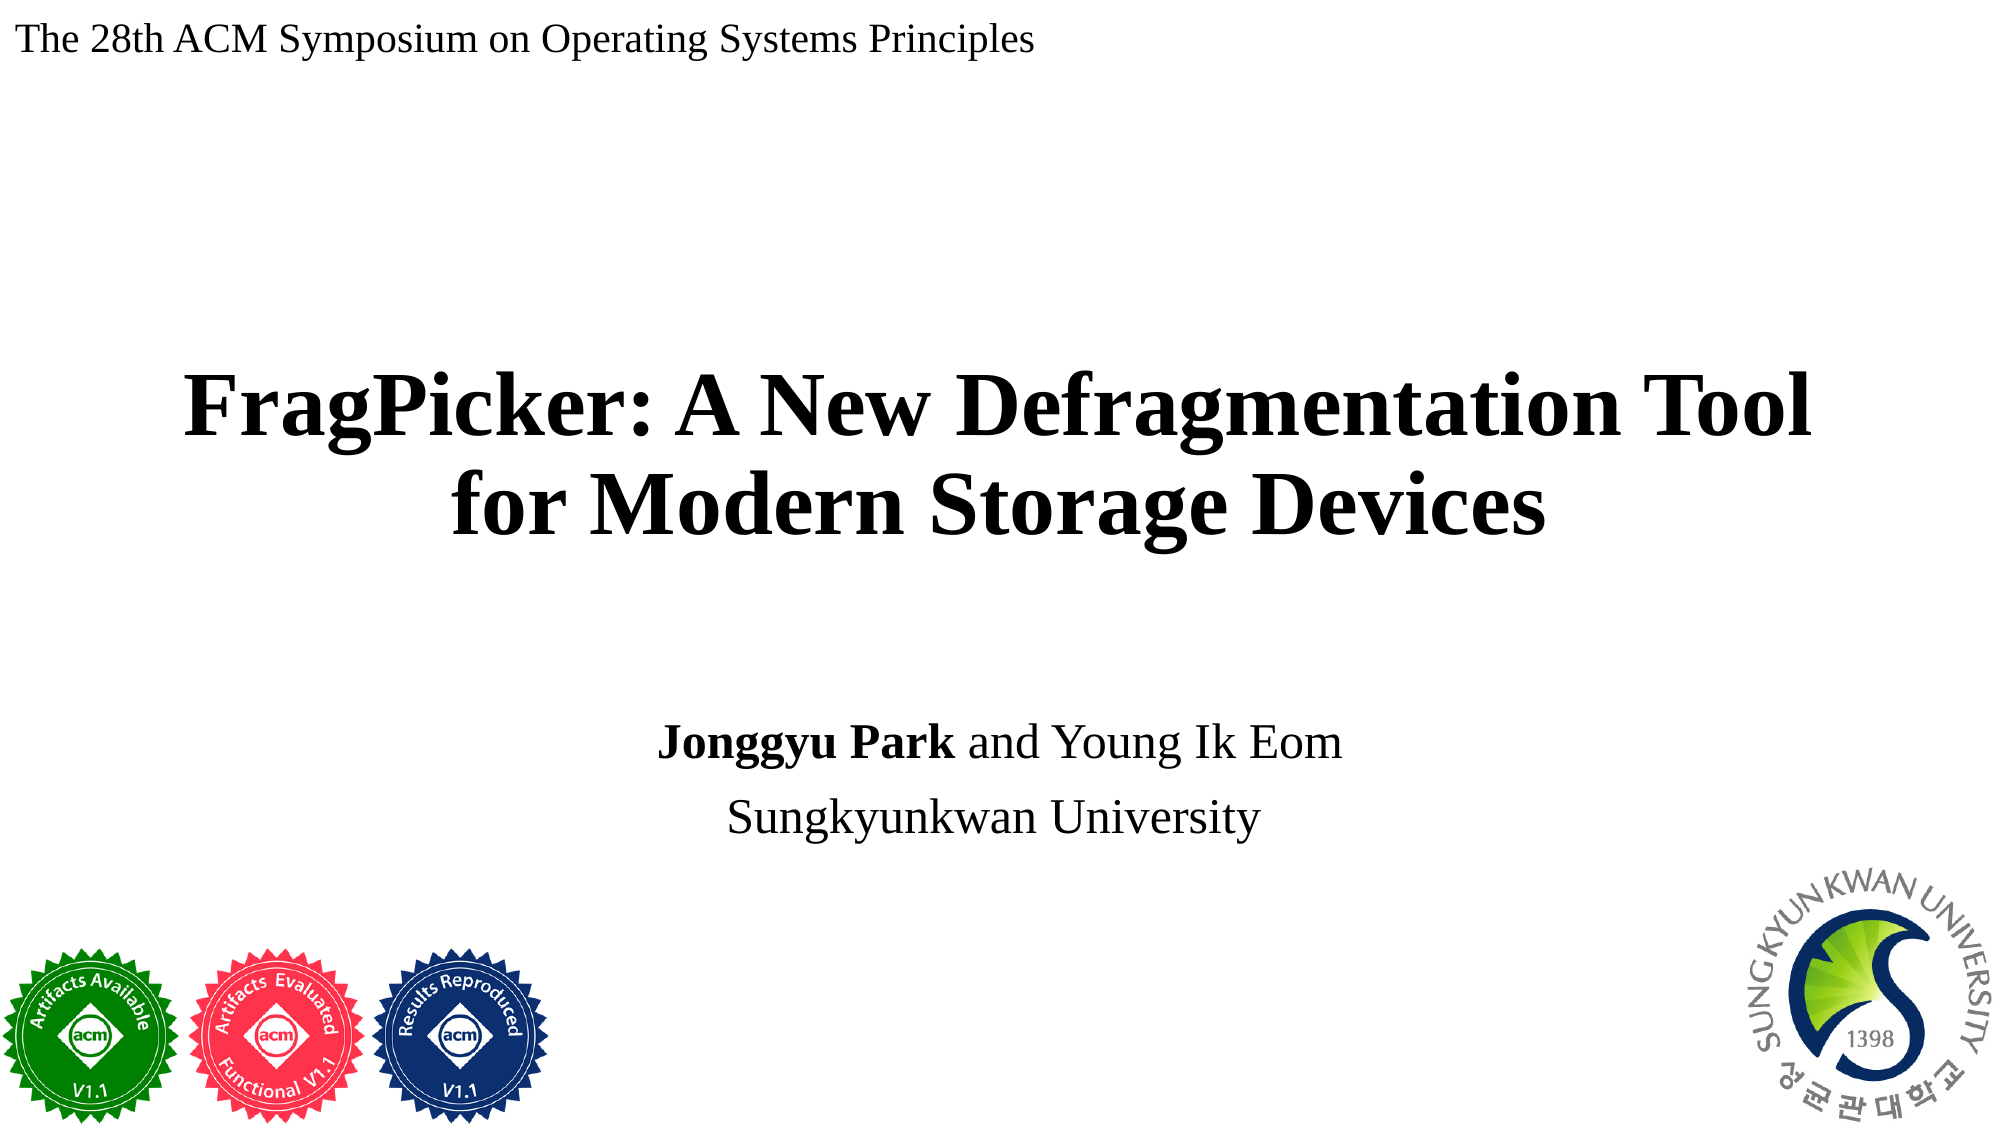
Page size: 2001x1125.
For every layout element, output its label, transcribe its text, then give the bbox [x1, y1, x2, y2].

subtitle Jonggyu Park and Young Ik Eom Sungkyunkwan University [249, 708, 1750, 863]
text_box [0, 946, 551, 1125]
text_box The 28th ACM Symposium on Operating Systems Principles [0, 0, 1258, 74]
picture [1739, 862, 2000, 1125]
title FragPicker: A New Defragmentation Tool for Modern Storage Devices [155, 300, 1845, 610]
